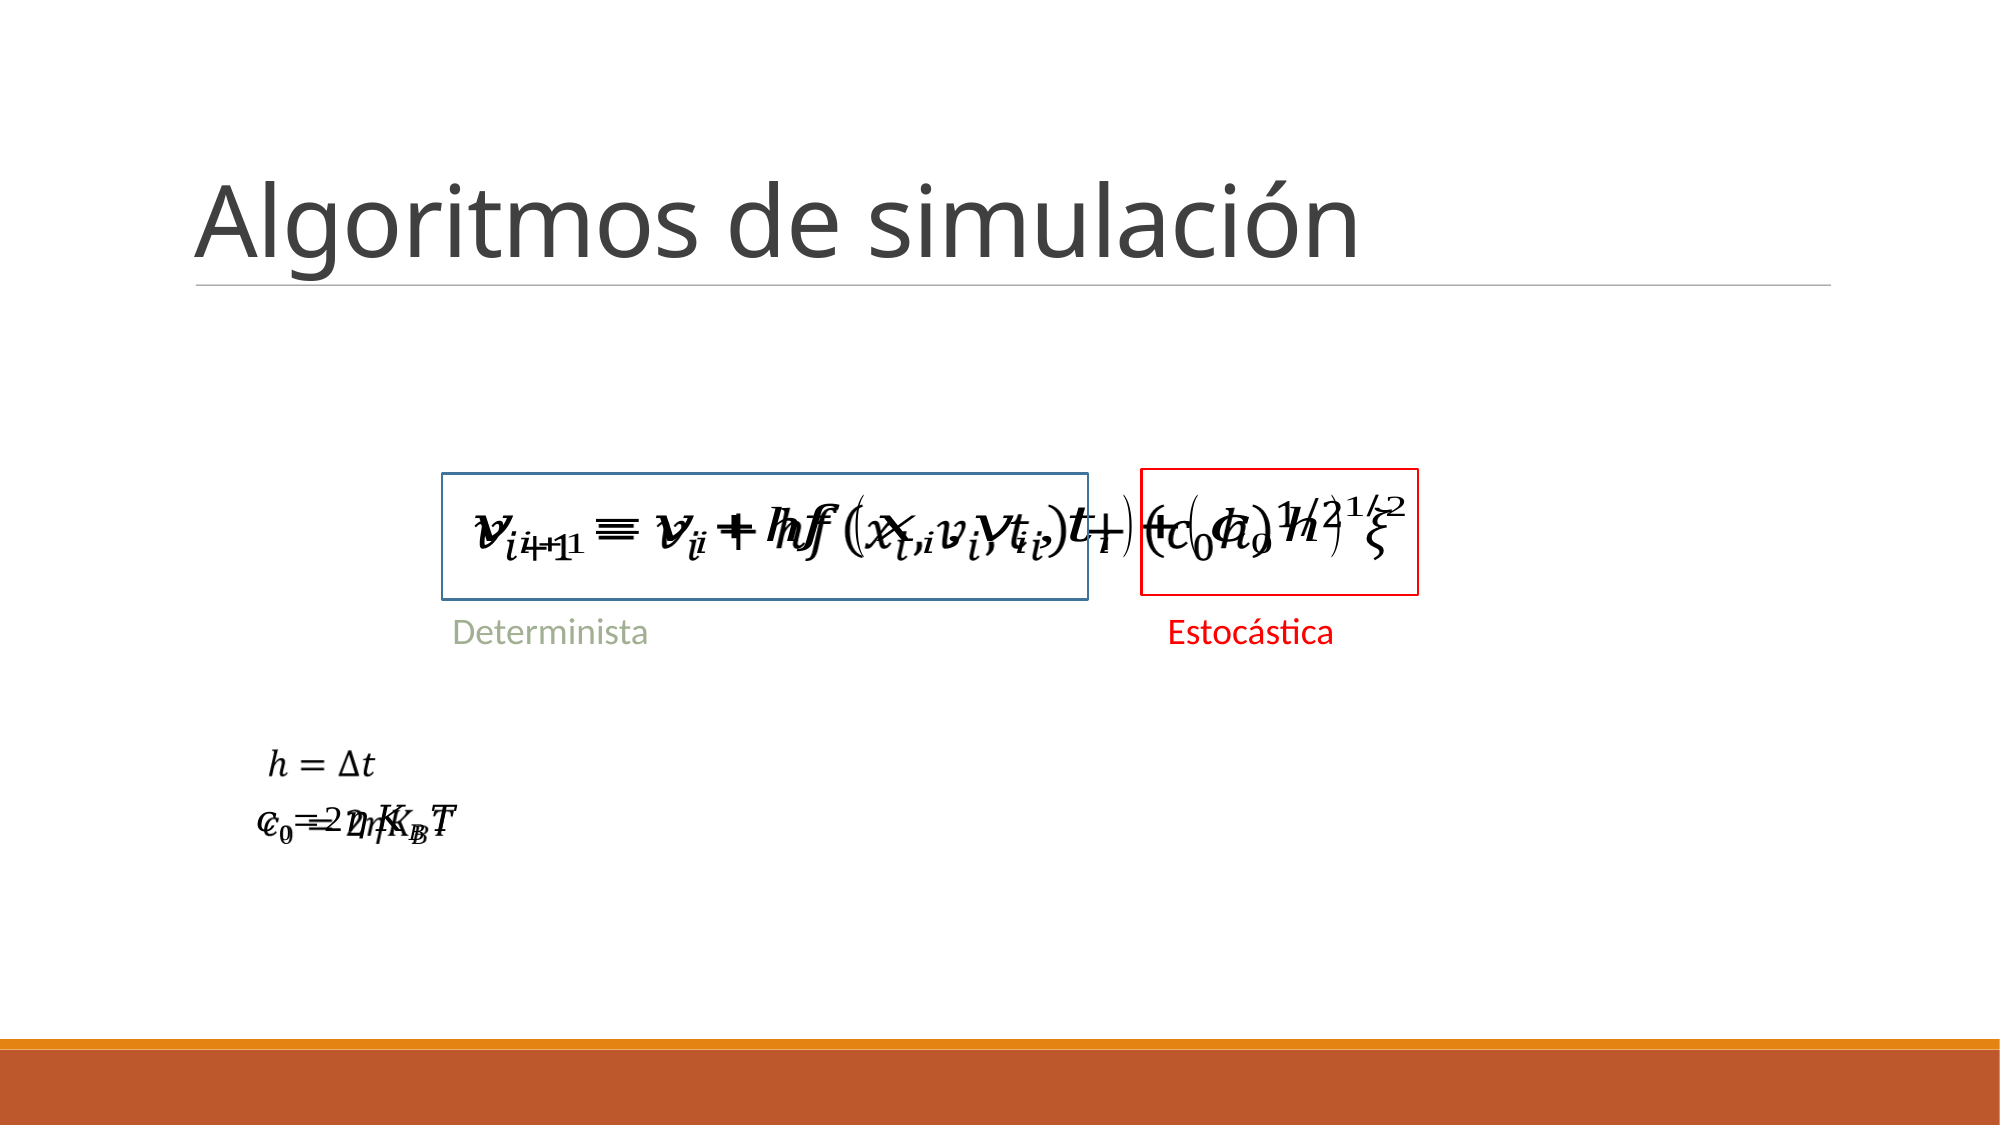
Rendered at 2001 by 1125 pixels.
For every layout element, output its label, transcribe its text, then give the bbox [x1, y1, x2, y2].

text_box Algoritmos de simulación [180, 47, 1830, 285]
text_box Determinista [437, 599, 664, 660]
text_box [1141, 468, 1419, 595]
text_box [442, 473, 1088, 600]
text_box [255, 740, 388, 799]
text_box Estocástica [1152, 599, 1350, 660]
text_box [255, 799, 461, 846]
text_box [1088, 489, 1141, 563]
